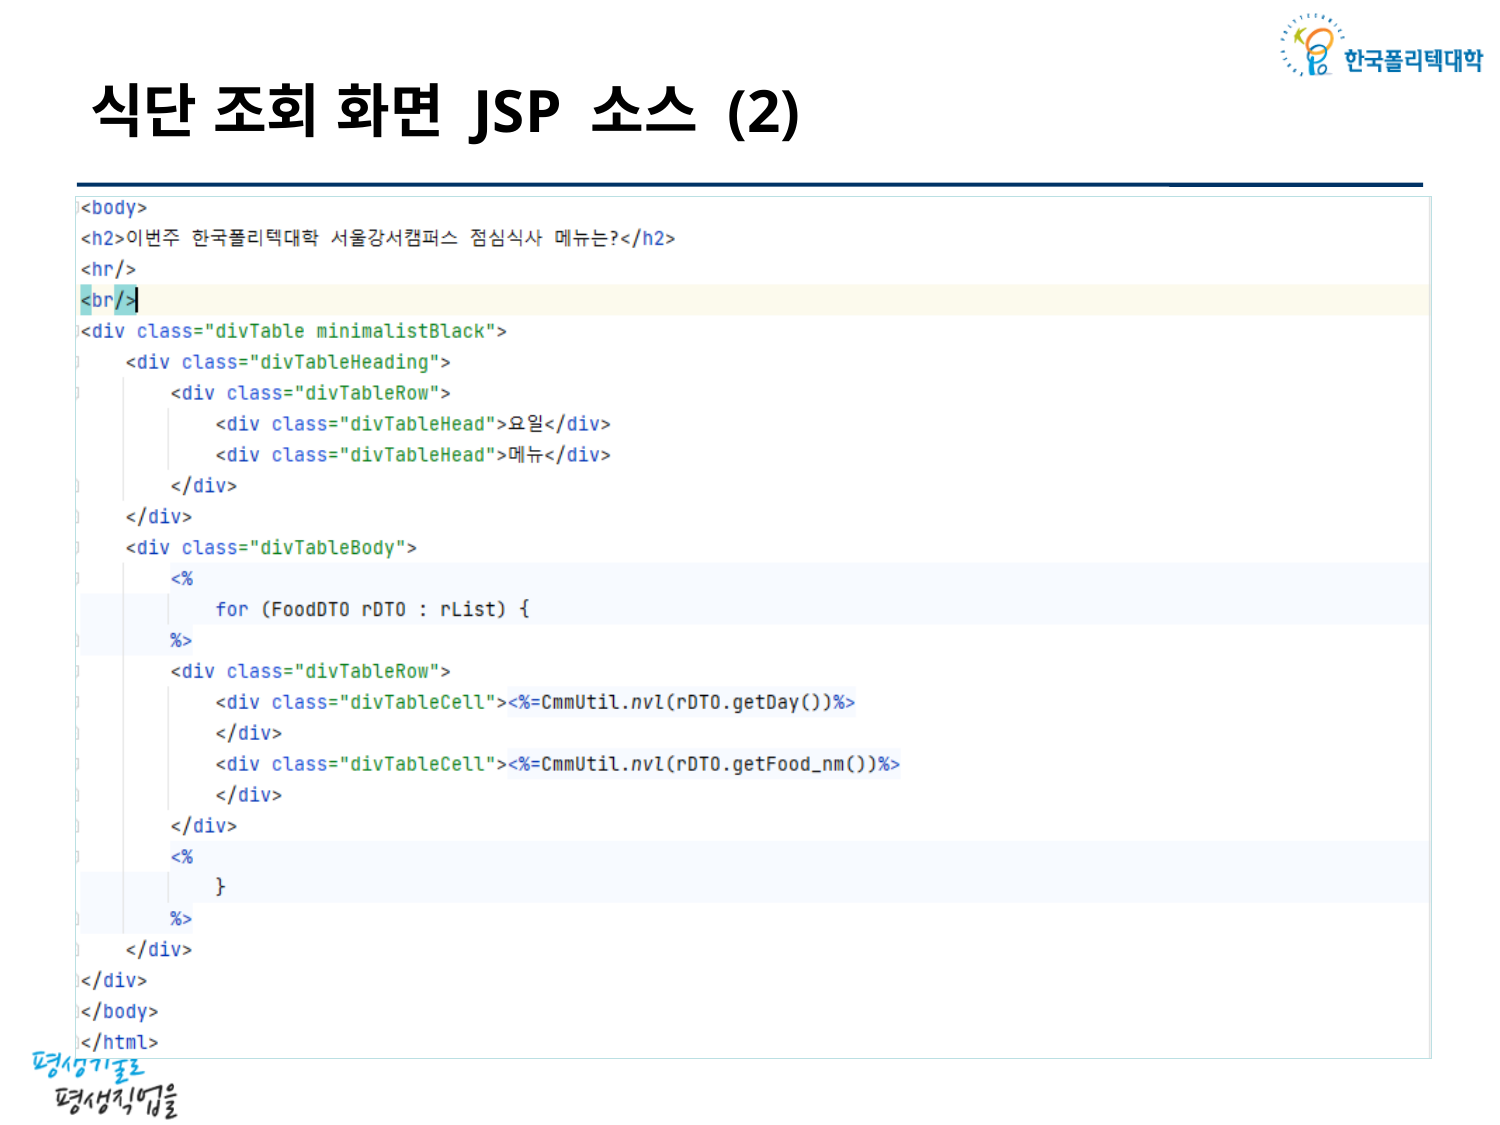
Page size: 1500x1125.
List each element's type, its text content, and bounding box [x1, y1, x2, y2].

title 식단 조회 화면 JSP 소스 (2) [74, 44, 1426, 173]
picture [1275, 6, 1489, 84]
picture [17, 195, 1432, 1122]
